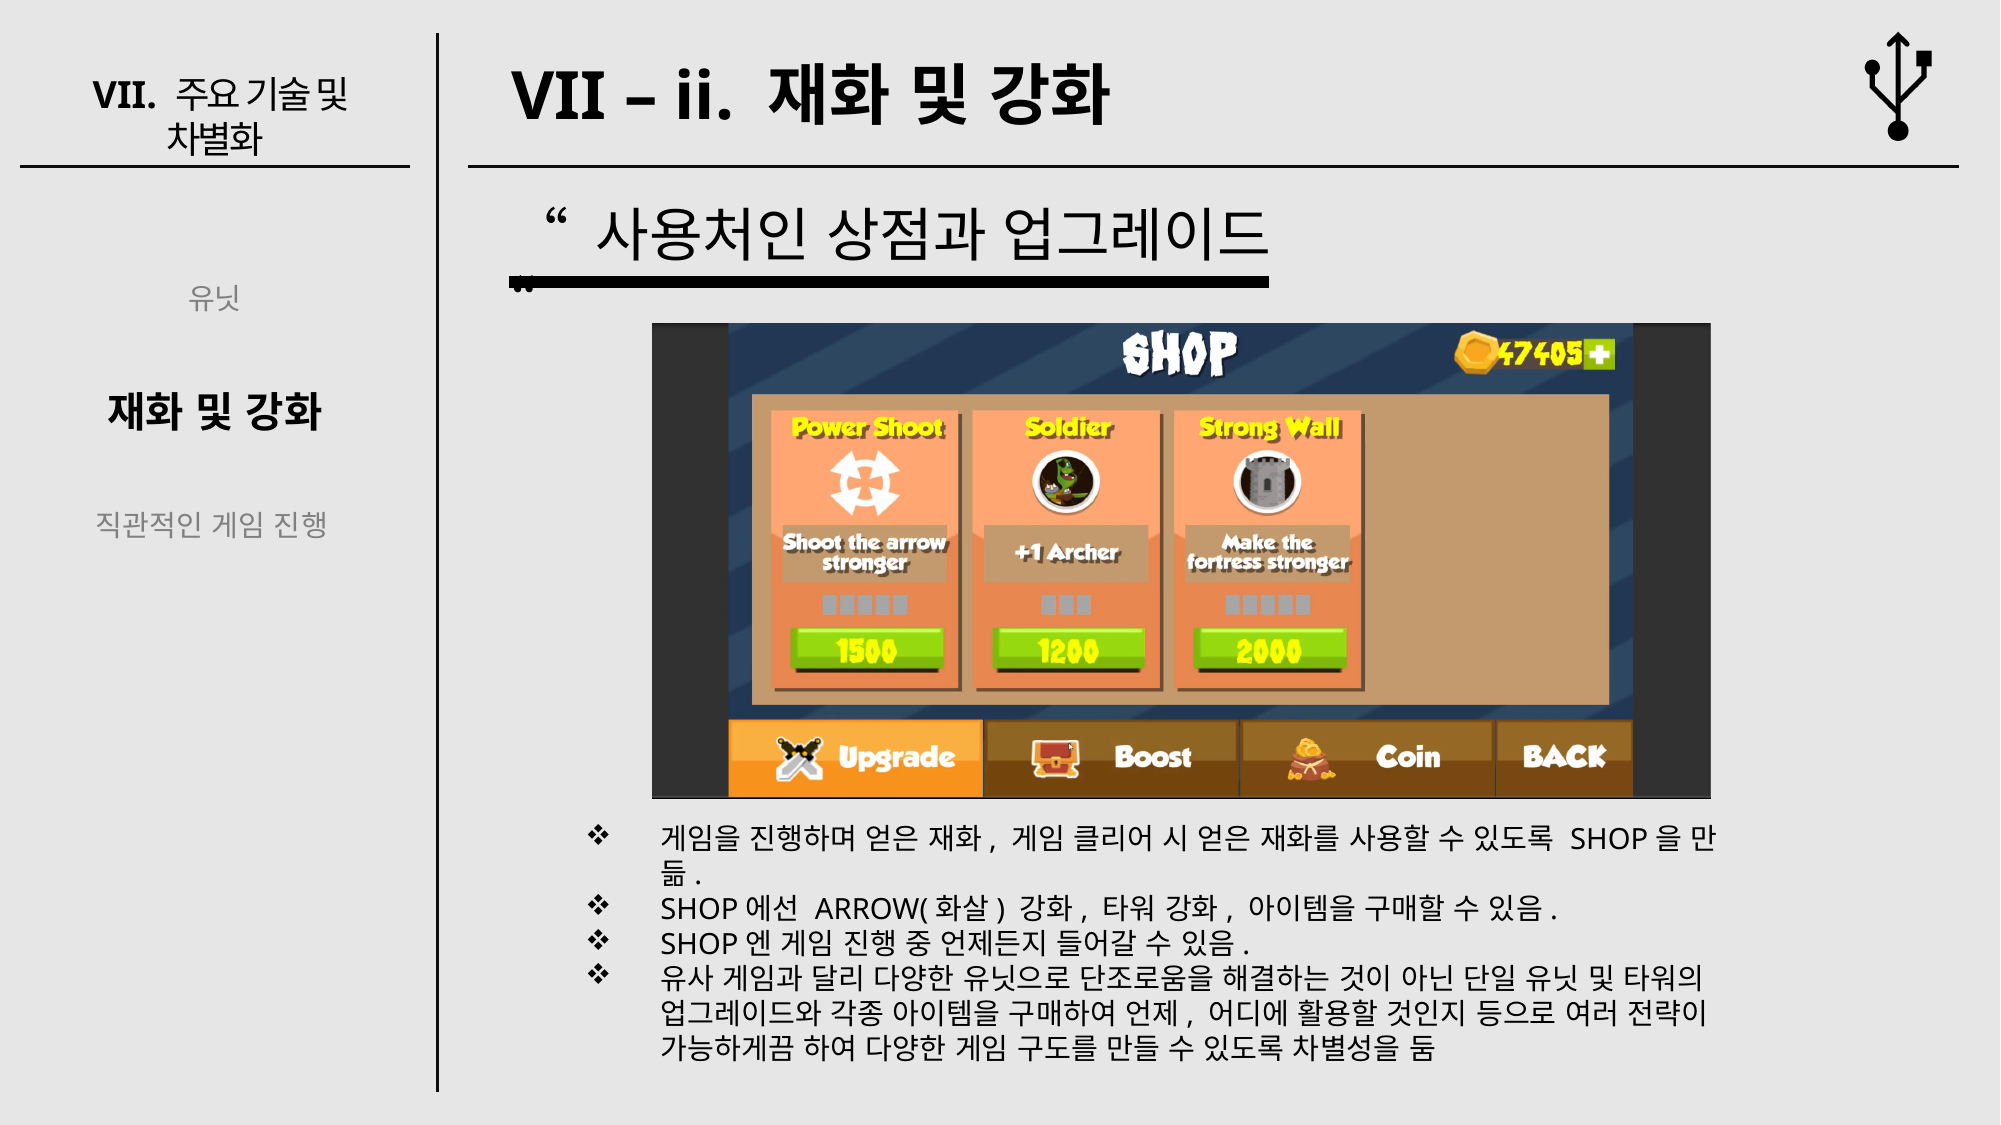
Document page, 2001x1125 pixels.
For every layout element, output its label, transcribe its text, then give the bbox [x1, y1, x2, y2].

text_box 재화 및 강화 [19, 378, 411, 444]
text_box “ 사용처인 상점과 업그레이드 “ [495, 190, 1295, 346]
text_box VII. 주요 기술 및 차별화 [19, 63, 411, 166]
text_box 게임을 진행하며 얻은 재화, 게임 클리어 시 얻은 재화를 사용할 수 있도록 SHOP을 만듦. SHOP에선 ARROW(화살) 강화, 타워 강화, 아이템을 구매할 수 있음. SHOP엔 게임 진행 중 언제든지 들어갈 수 있음. 유사 게임과 달리 다양한 유닛으로 단조로움을 해결하는 것이 아닌 단일 유닛 및 타워의 업그레이드와 각종 아이템을 구매하여 언제, 어디에 활용할 것인지 등으로 여러 전략이 가능하게끔 하여 다양한 게임 구도를 만들 수 있도록 차별성을 둠 [495, 813, 1767, 1113]
picture [1836, 26, 1960, 150]
text_box VII – ii. 재화 및 강화 [496, 45, 1836, 141]
text_box 직관적인 게임 진행 [16, 499, 408, 550]
picture [652, 323, 1711, 799]
text_box 유닛 [19, 272, 411, 323]
